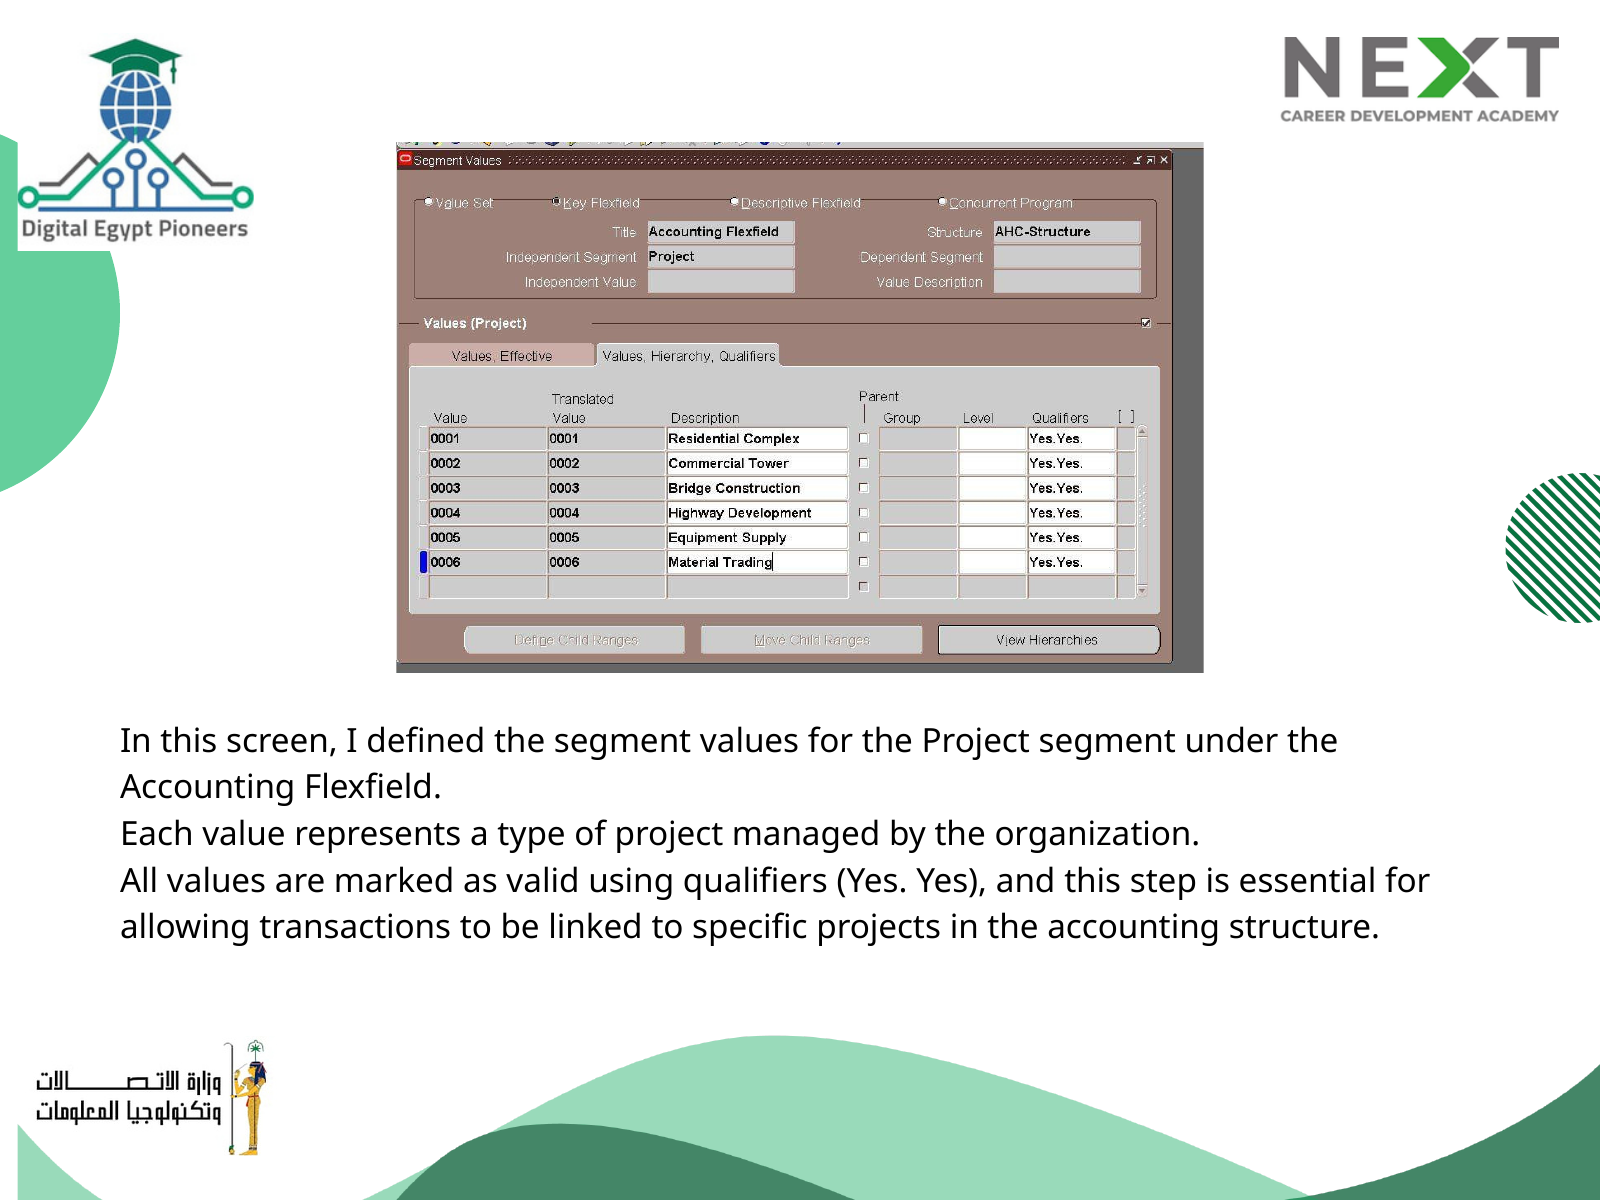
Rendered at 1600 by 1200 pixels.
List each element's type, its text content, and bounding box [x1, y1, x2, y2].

text_box [1505, 473, 1600, 623]
text_box [1276, 37, 1559, 125]
text_box [17, 33, 254, 251]
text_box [0, 119, 121, 507]
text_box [396, 142, 1204, 673]
text_box In this screen, I defined the segment values for the Project segment under the Accounting Flexfield. Each value represents a type of project managed by the organization. All values are marked as valid using qualifiers (Yes. Yes), and this step is essential for allowing transactions to be linked to specific projects in the accounting structure. [120, 712, 1506, 946]
text_box [17, 1012, 1600, 1200]
